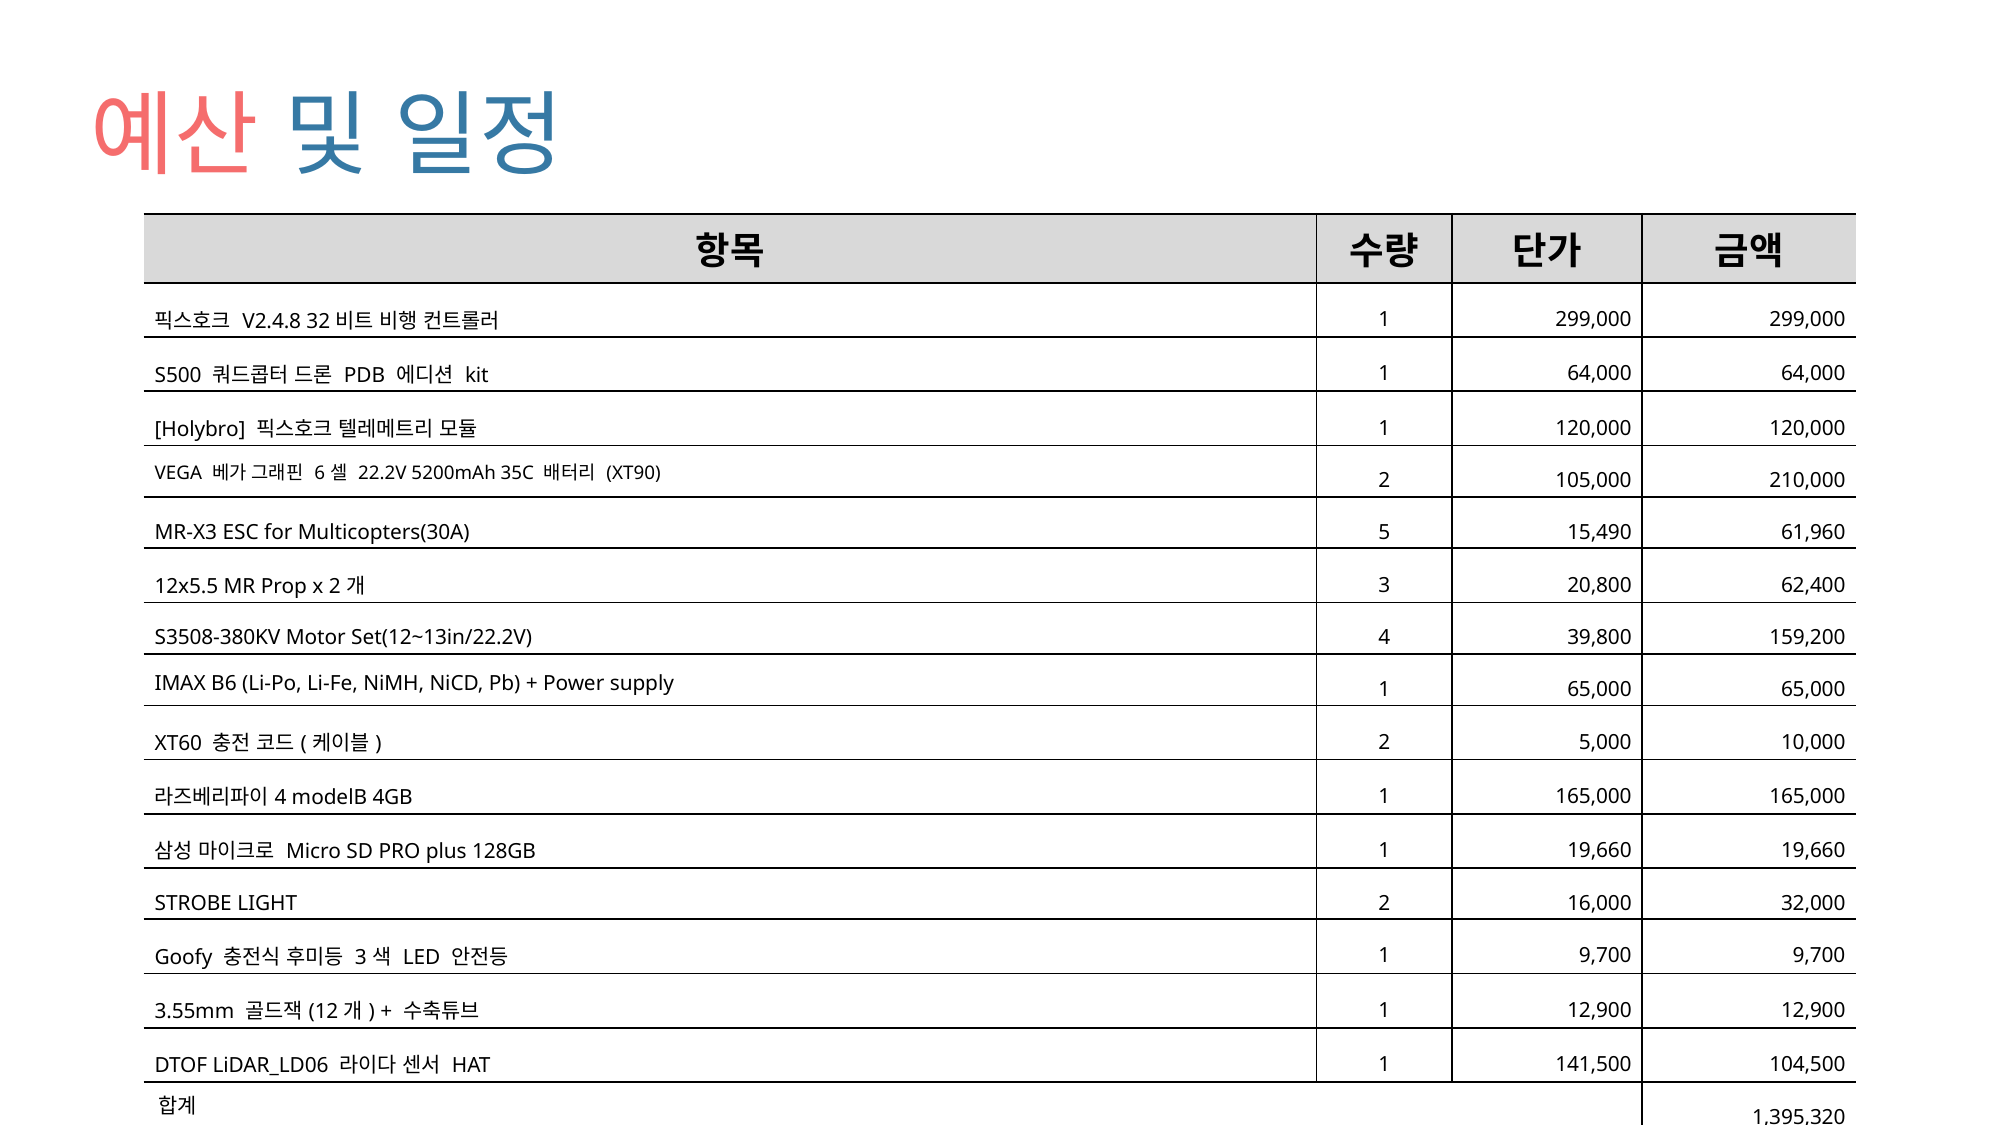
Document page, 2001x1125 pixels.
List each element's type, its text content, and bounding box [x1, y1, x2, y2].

table_header 단가 [1453, 215, 1641, 282]
table_cell 20,800 [1453, 549, 1641, 602]
table_cell IMAX B6 (Li-Po, Li-Fe, NiMH, NiCD, Pb) + Power supply [144, 655, 1316, 705]
table_cell VEGA 베가 그래핀 6셀 22.2V 5200mAh 35C 배터리 (XT90) [144, 446, 1316, 496]
table_cell 12,900 [1643, 974, 1856, 1027]
table_cell 159,200 [1643, 603, 1856, 653]
table_cell 픽스호크 V2.4.8 32비트 비행 컨트롤러 [144, 284, 1316, 336]
table_cell 64,000 [1453, 338, 1641, 390]
table_cell S500 쿼드콥터 드론 PDB 에디션 kit [144, 338, 1316, 390]
table_cell XT60 충전 코드(케이블) [144, 706, 1316, 759]
table_cell 16,000 [1453, 869, 1641, 918]
table_header 수량 [1317, 215, 1451, 282]
table_cell 299,000 [1453, 284, 1641, 336]
table_cell 15,490 [1453, 498, 1641, 547]
table_cell 3.55mm 골드잭(12개) + 수축튜브 [144, 974, 1316, 1027]
table_cell 19,660 [1453, 815, 1641, 867]
table_cell 65,000 [1453, 655, 1641, 705]
table_cell 2 [1317, 869, 1451, 918]
table_cell 1 [1317, 815, 1451, 867]
table_cell DTOF LiDAR_LD06 라이다 센서 HAT [144, 1029, 1316, 1081]
table_cell 120,000 [1643, 392, 1856, 445]
table_cell 210,000 [1643, 446, 1856, 496]
table_cell 라즈베리파이4 modelB 4GB [144, 760, 1316, 813]
table_cell 9,700 [1643, 920, 1856, 973]
table_cell 62,400 [1643, 549, 1856, 602]
table_cell 32,000 [1643, 869, 1856, 918]
table_cell 1 [1317, 284, 1451, 336]
table_cell 39,800 [1453, 603, 1641, 653]
table_cell STROBE LIGHT [144, 869, 1316, 918]
table_cell 합계 [144, 1083, 1641, 1125]
table_cell 9,700 [1453, 920, 1641, 973]
table_cell 165,000 [1453, 760, 1641, 813]
table_header 항목 [144, 215, 1316, 282]
table_cell 165,000 [1643, 760, 1856, 813]
table_cell 141,500 [1453, 1029, 1641, 1081]
table_cell 1 [1317, 920, 1451, 973]
table_cell 61,960 [1643, 498, 1856, 547]
table_cell 12,900 [1453, 974, 1641, 1027]
table_cell Goofy 충전식 후미등 3색 LED 안전등 [144, 920, 1316, 973]
table_cell 12x5.5 MR Prop x 2개 [144, 549, 1316, 602]
table_cell 19,660 [1643, 815, 1856, 867]
table_cell S3508-380KV Motor Set(12~13in/22.2V) [144, 603, 1316, 653]
table_cell 1 [1317, 1029, 1451, 1081]
table_cell 299,000 [1643, 284, 1856, 336]
table_cell 삼성 마이크로 Micro SD PRO plus 128GB [144, 815, 1316, 867]
table_cell 5,000 [1453, 706, 1641, 759]
table_cell 1 [1317, 392, 1451, 445]
table_cell 64,000 [1643, 338, 1856, 390]
table_cell 1 [1317, 760, 1451, 813]
table_cell 2 [1317, 446, 1451, 496]
table_cell 2 [1317, 706, 1451, 759]
table_cell 105,000 [1453, 446, 1641, 496]
title 예산 및 일정 [75, 28, 1800, 247]
table_cell 65,000 [1643, 655, 1856, 705]
table_cell 104,500 [1643, 1029, 1856, 1081]
table_cell 5 [1317, 498, 1451, 547]
table_cell 1,395,320 [1643, 1083, 1856, 1125]
table_cell 1 [1317, 338, 1451, 390]
table_cell 3 [1317, 549, 1451, 602]
table_cell 120,000 [1453, 392, 1641, 445]
table_cell MR-X3 ESC for Multicopters(30A) [144, 498, 1316, 547]
table_header 금액 [1643, 215, 1856, 282]
table_cell 1 [1317, 974, 1451, 1027]
table_cell 4 [1317, 603, 1451, 653]
table_cell 10,000 [1643, 706, 1856, 759]
table_cell 1 [1317, 655, 1451, 705]
table_cell [Holybro] 픽스호크 텔레메트리 모듈 [144, 392, 1316, 445]
